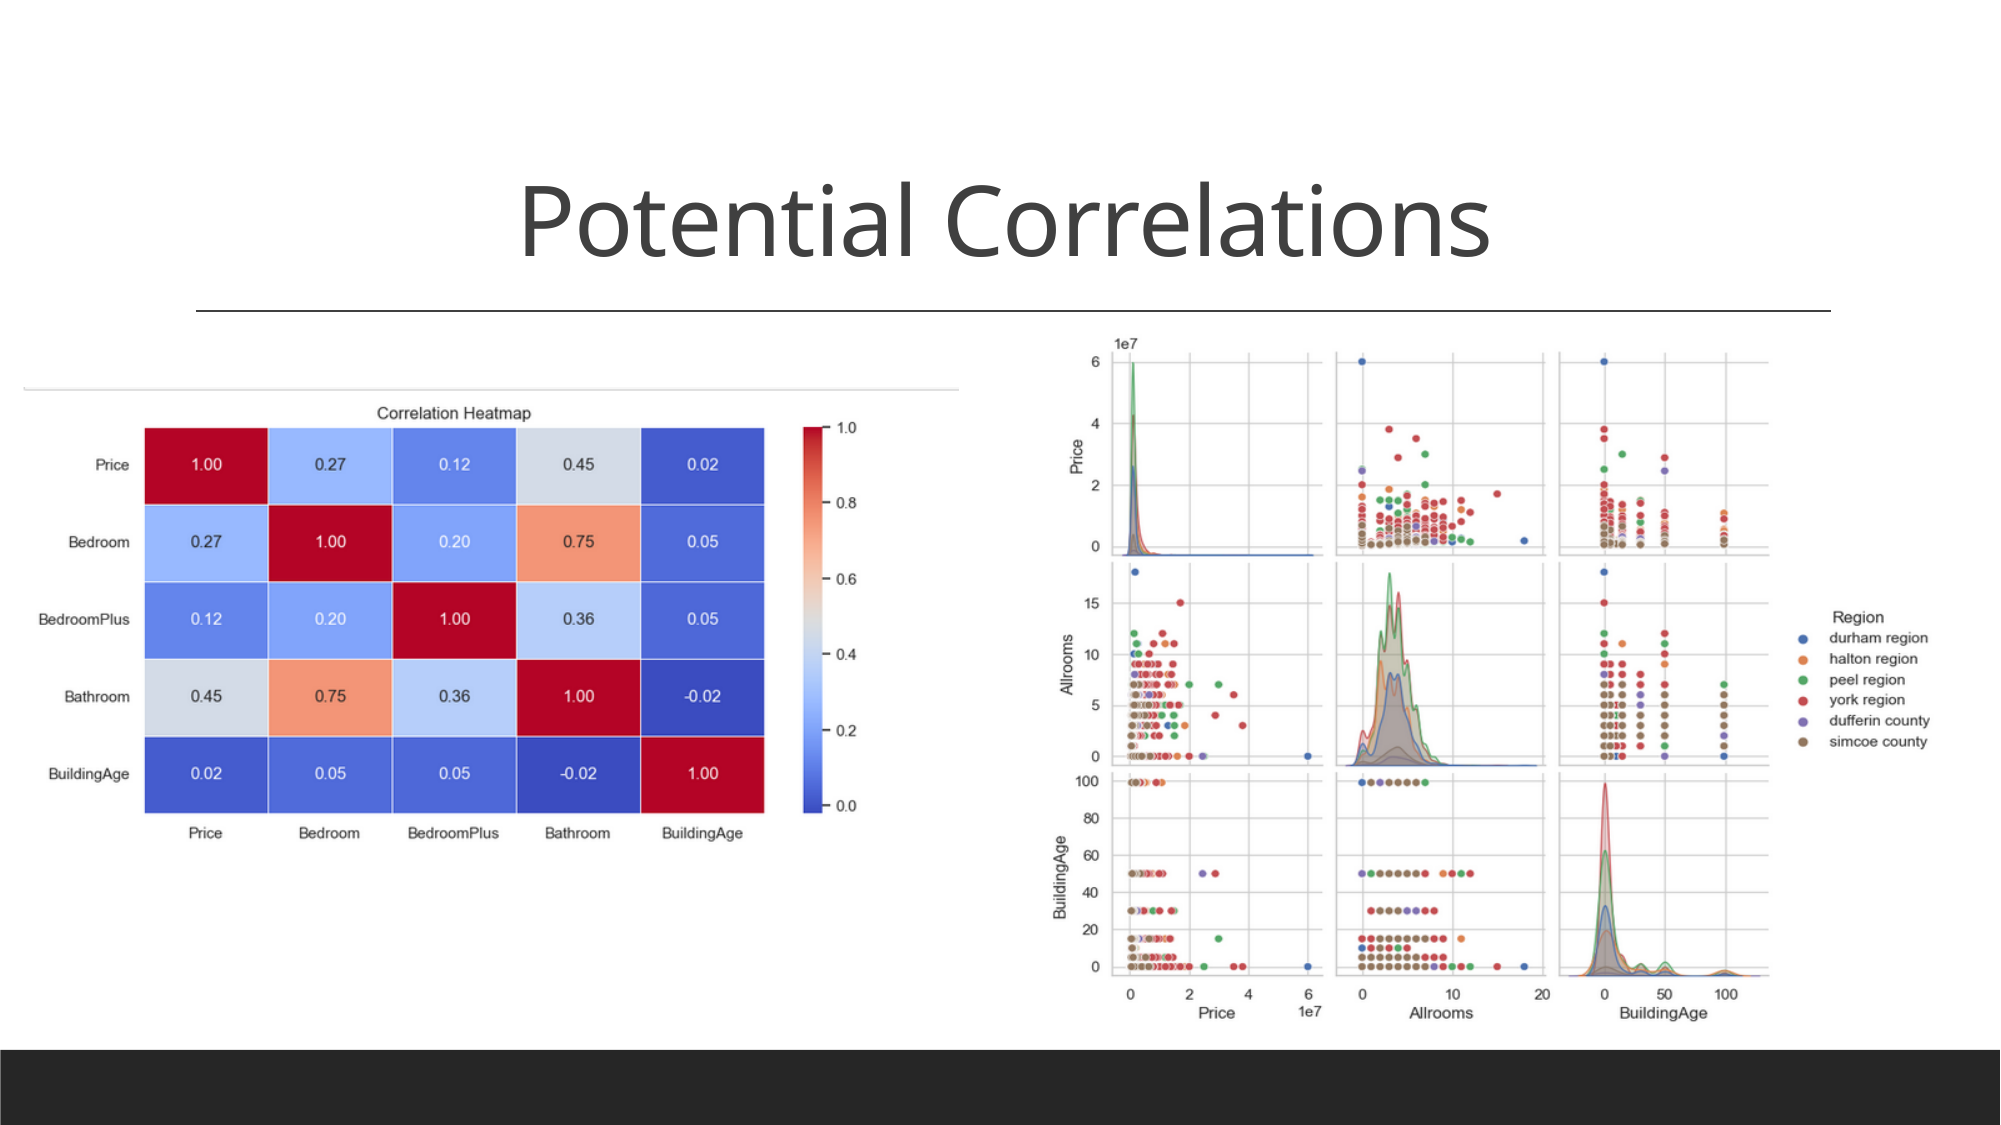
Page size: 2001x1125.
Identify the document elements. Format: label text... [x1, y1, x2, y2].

title Potential Correlations [180, 47, 1830, 285]
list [0, 387, 960, 859]
picture [1040, 322, 1976, 1039]
